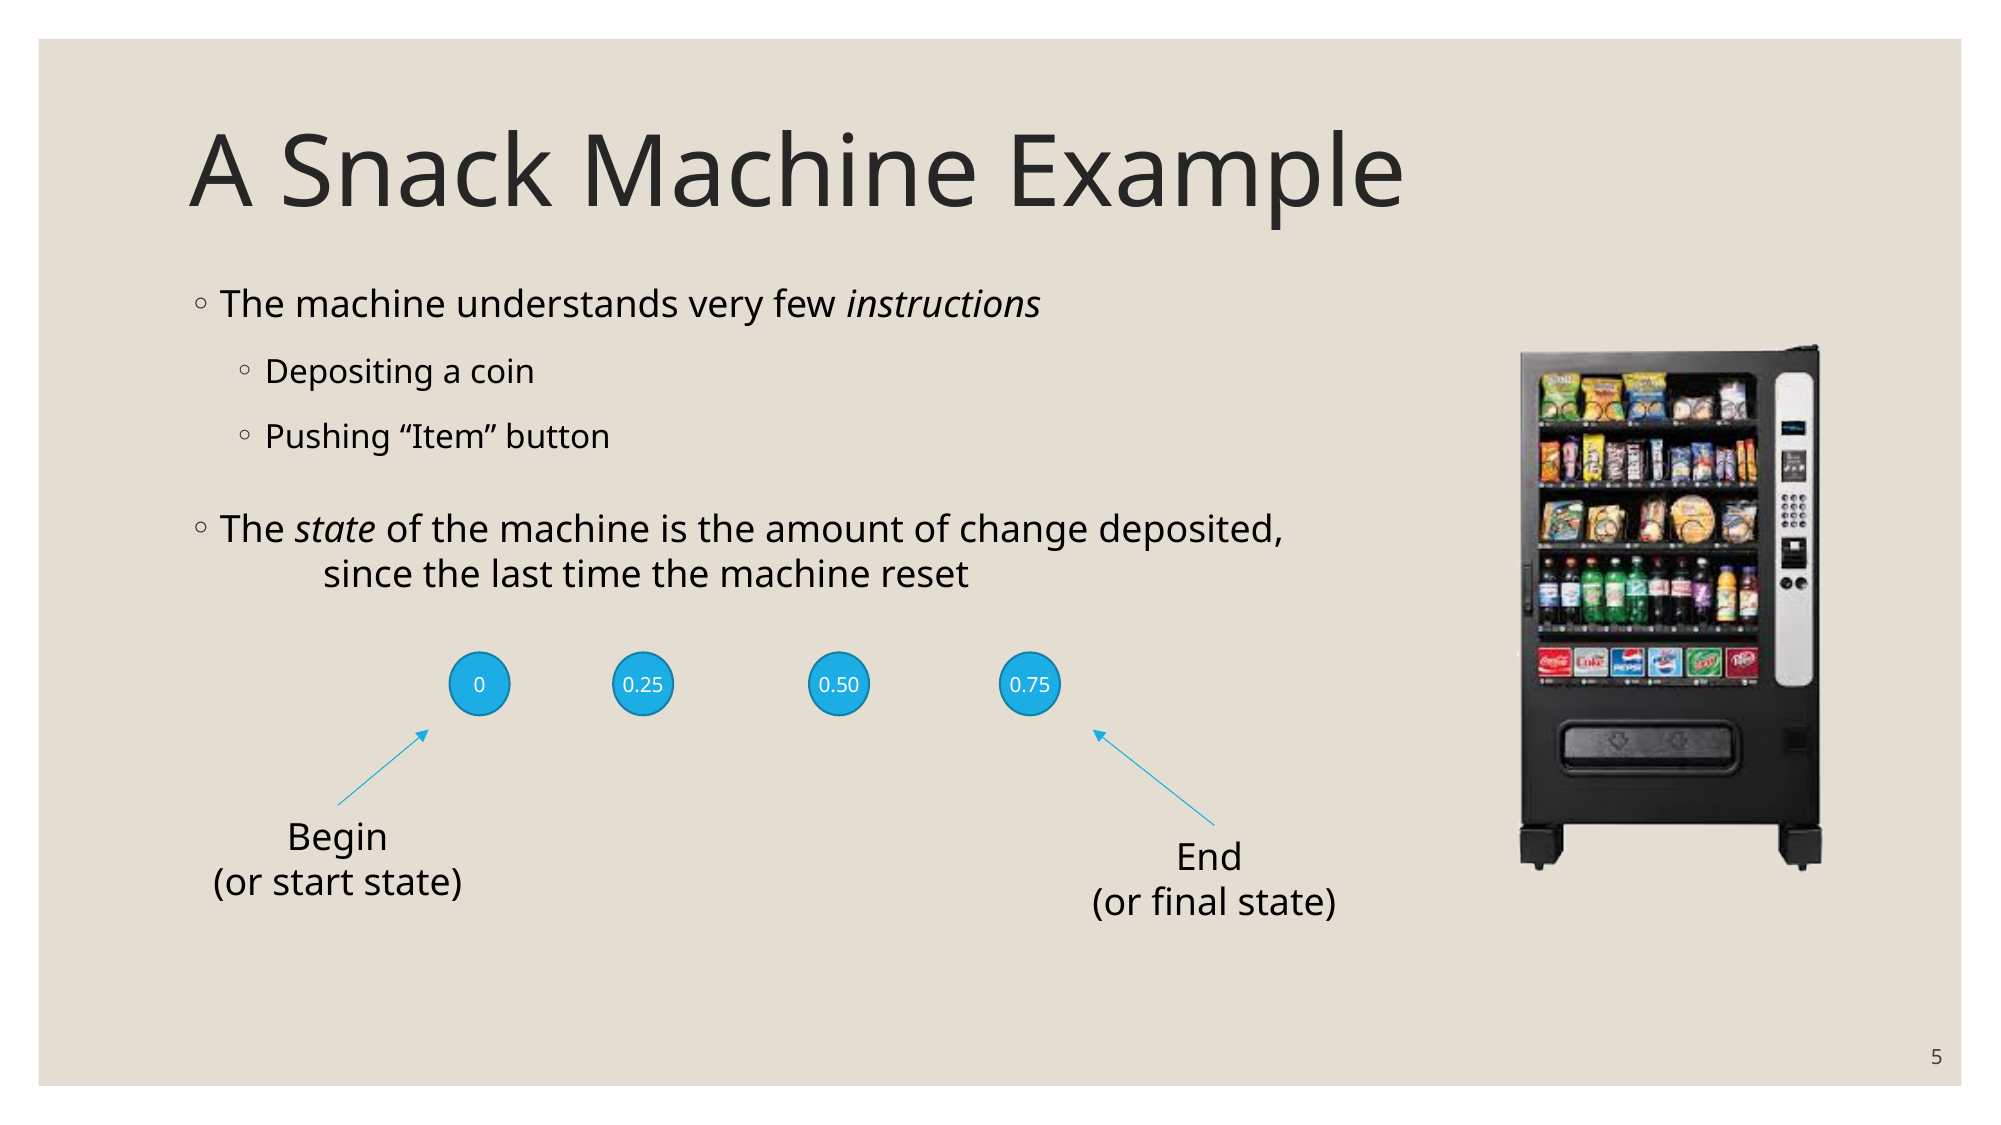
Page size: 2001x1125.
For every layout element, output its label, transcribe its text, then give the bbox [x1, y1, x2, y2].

text_box 0.25 [612, 651, 675, 717]
text_box Begin (or start state) [174, 805, 501, 910]
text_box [337, 729, 429, 806]
picture [1517, 344, 1825, 873]
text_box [1092, 729, 1215, 826]
title A Snack Machine Example [174, 100, 1825, 250]
text_box 0 [448, 651, 511, 717]
slide_number 5 [1717, 1034, 1958, 1080]
text_box 0.50 [808, 651, 871, 717]
list The machine understands very few instructions Depositing a coin Pushing “Item” button The state of the machine is the amount of change deposited, since the last time the machine reset [174, 272, 1346, 918]
text_box 0.75 [998, 651, 1061, 717]
text_box End (or final state) [1051, 825, 1378, 931]
